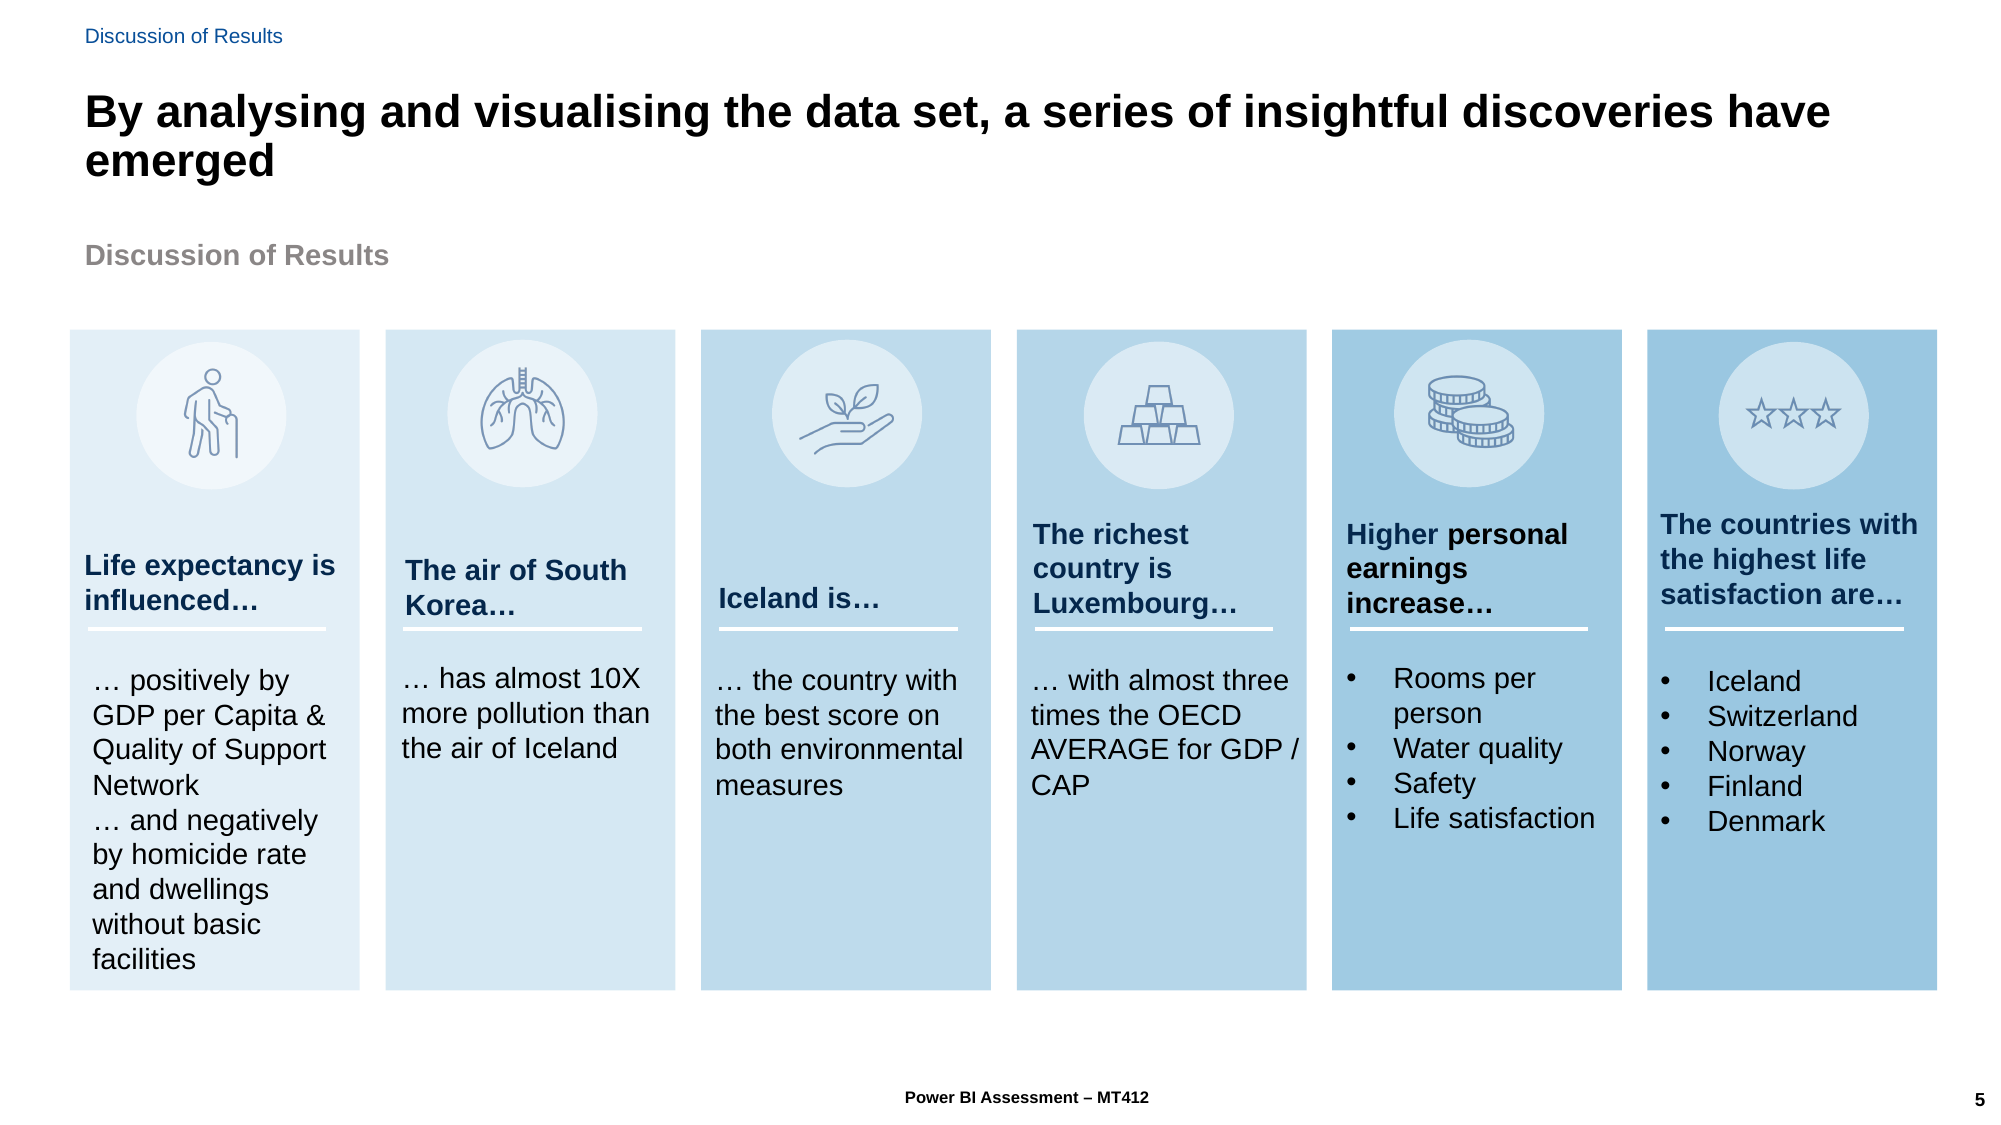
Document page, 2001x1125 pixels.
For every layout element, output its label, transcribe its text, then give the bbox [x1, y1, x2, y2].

text_box Life expectancy is influenced… [69, 539, 354, 624]
text_box [1016, 808, 1308, 991]
text_box Rooms per person Water quality Safety Life satisfaction [1331, 652, 1622, 842]
text_box [135, 340, 288, 491]
list Discussion of Results [69, 18, 1938, 60]
text_box [1717, 340, 1870, 491]
text_box The air of South Korea… [390, 544, 680, 629]
picture [472, 358, 573, 459]
picture [1108, 365, 1210, 466]
list Discussion of Results [69, 214, 1938, 298]
picture [796, 367, 897, 469]
text_box … positively by GDP per Capita & Quality of Support Network … and negatively by homicide rate and dwellings without basic facilities [77, 653, 353, 983]
text_box The countries with the highest life satisfaction are… [1645, 498, 1936, 618]
text_box Iceland Switzerland Norway Finland Denmark [1645, 655, 1936, 845]
picture [160, 362, 262, 463]
text_box [700, 329, 992, 991]
text_box Higher personal earnings increase… [1331, 507, 1622, 628]
text_box [1331, 329, 1623, 991]
text_box Iceland is… [703, 572, 996, 622]
text_box [770, 338, 924, 489]
text_box [385, 329, 676, 991]
text_box [69, 329, 361, 991]
text_box [1082, 340, 1235, 491]
text_box The richest country is Luxembourg… [1018, 507, 1307, 628]
picture [1743, 361, 1844, 463]
text_box … the country with the best score on both environmental measures [700, 653, 991, 808]
text_box [1016, 329, 1308, 653]
text_box … with almost three times the OECD AVERAGE for GDP / CAP [1016, 653, 1316, 808]
title By analysing and visualising the data set, a series of insightful discoveries have emerged [69, 60, 1938, 214]
text_box [446, 338, 599, 489]
slide_number 5 [1915, 1073, 2000, 1125]
picture [1418, 361, 1520, 462]
text_box [1393, 338, 1546, 489]
text_box [1646, 329, 1938, 991]
text_box … has almost 10X more pollution than the air of Iceland [386, 652, 677, 772]
